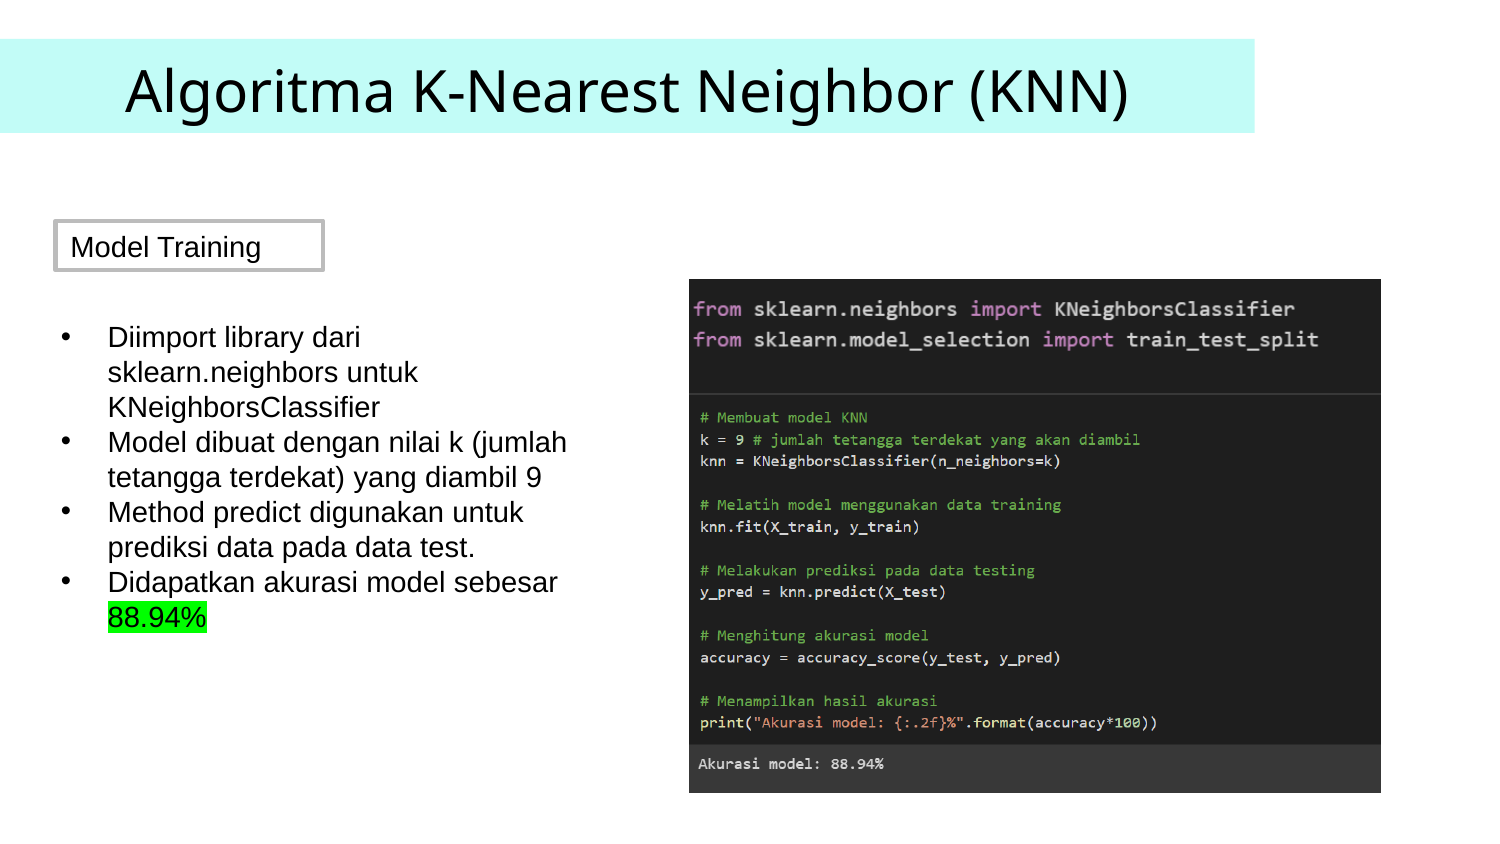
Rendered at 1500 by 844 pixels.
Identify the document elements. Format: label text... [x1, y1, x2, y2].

title Algoritma K-Nearest Neighbor (KNN) [0, 38, 1255, 133]
text_box Model Training [53, 219, 325, 272]
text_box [688, 279, 1382, 793]
text_box Diimport library dari sklearn.neighbors untuk KNeighborsClassifier Model dibuat dengan nilai k (jumlah tetangga terdekat) yang diambil 9 Method predict digunakan untuk prediksi data pada data test. Didapatkan akurasi model sebesar 88.94% [46, 310, 585, 641]
